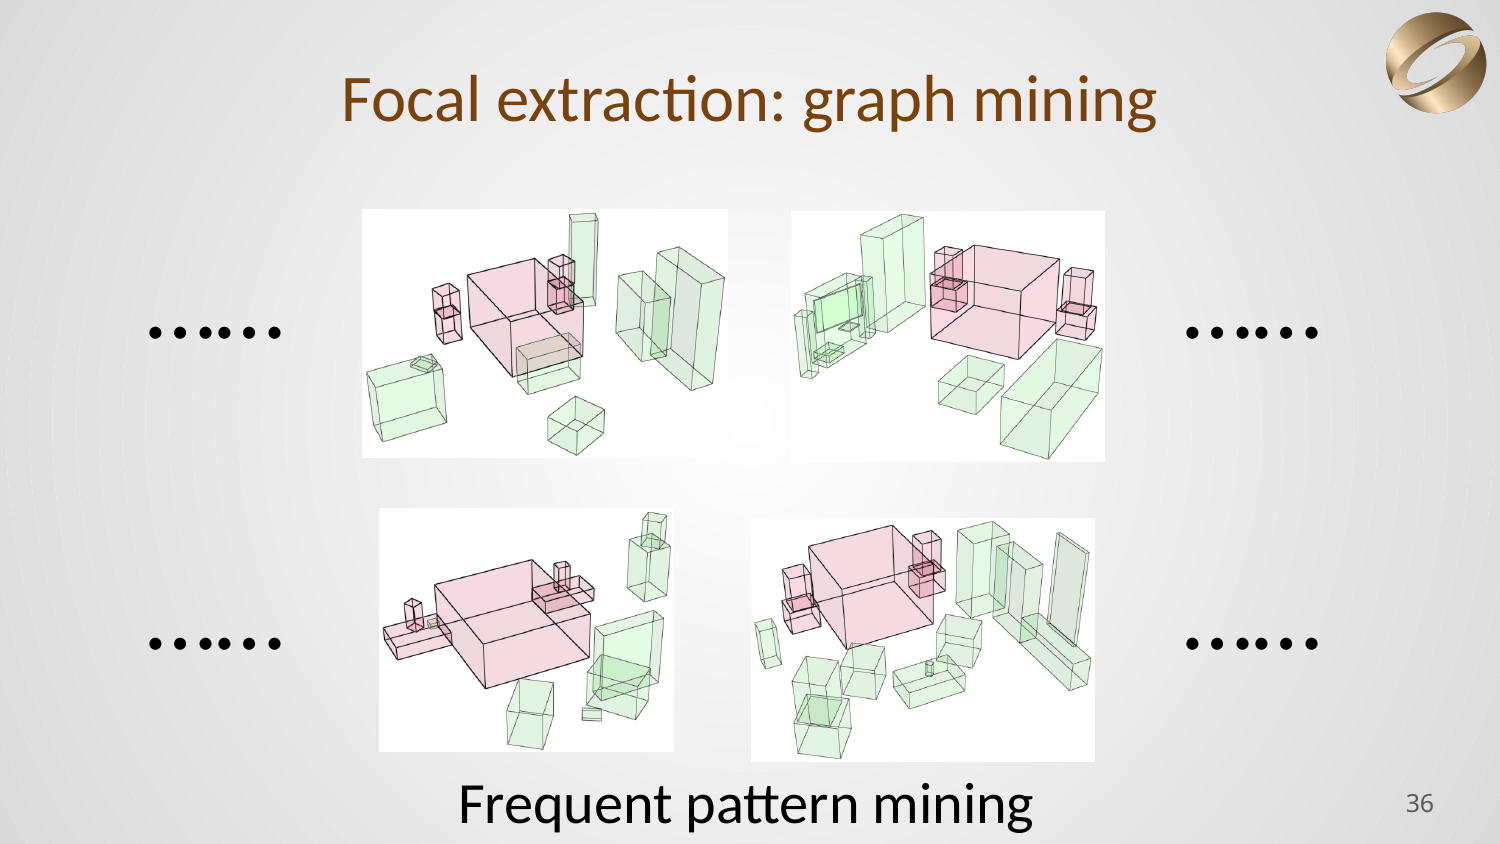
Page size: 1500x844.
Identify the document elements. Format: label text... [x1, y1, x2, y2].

text_box …… [1168, 231, 1337, 366]
title Focal extraction: graph mining [75, 2, 1425, 143]
picture [751, 518, 1095, 762]
text_box …… [131, 542, 299, 677]
picture [1425, 9, 1490, 116]
text_box …… [1168, 542, 1337, 677]
text_box Frequent pattern mining [443, 757, 1050, 843]
picture [790, 210, 1105, 462]
text_box …… [131, 231, 299, 366]
slide_number 36 [1401, 782, 1494, 827]
picture [379, 508, 674, 752]
picture [362, 209, 728, 458]
